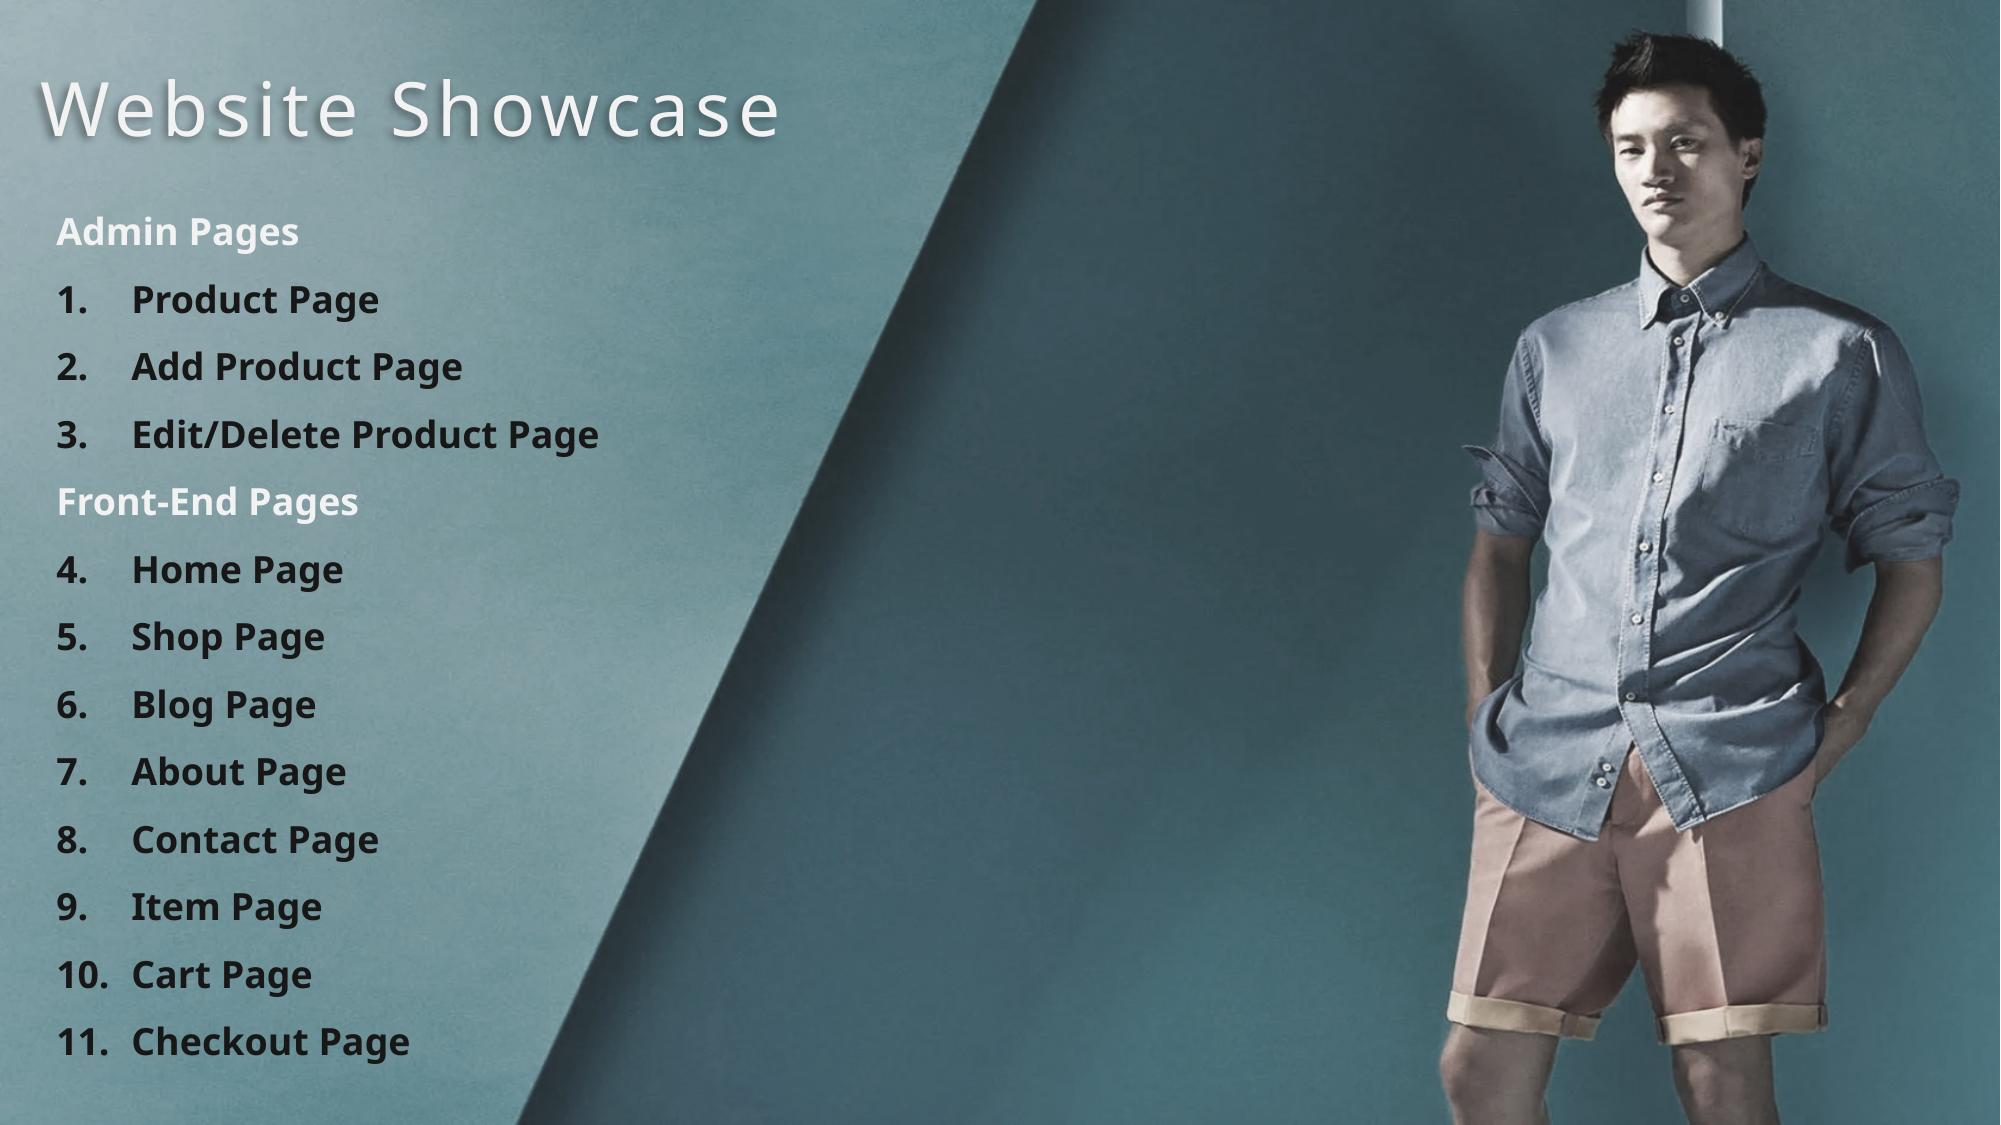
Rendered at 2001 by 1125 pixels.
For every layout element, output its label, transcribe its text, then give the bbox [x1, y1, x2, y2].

text_box Website Showcase [25, 54, 797, 159]
text_box Admin Pages Product Page Add Product Page Edit/Delete Product Page Front-End Pages Home Page Shop Page Blog Page About Page Contact Page Item Page Cart Page Checkout Page [41, 178, 616, 1071]
